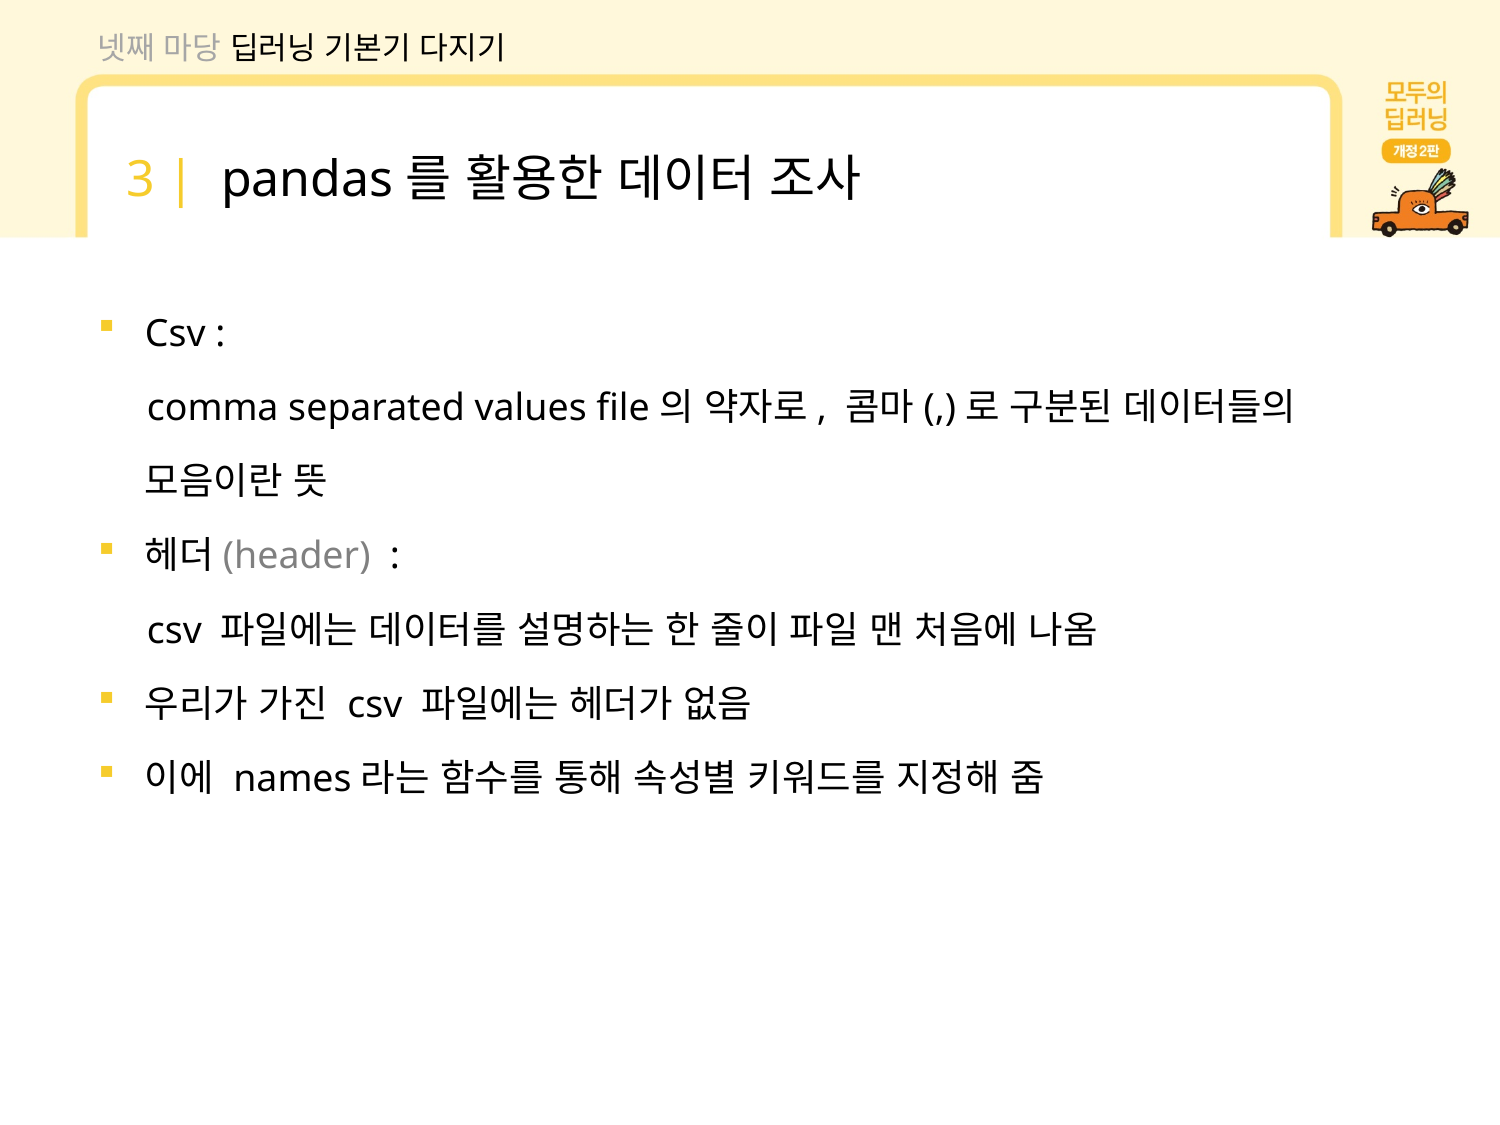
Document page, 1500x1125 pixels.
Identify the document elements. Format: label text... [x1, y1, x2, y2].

text_box 넷째 마당 딥러닝 기본기 다지기 [82, 0, 1133, 74]
text_box Csv : comma separated values file의 약자로, 콤마(,)로 구분된 데이터들의 모음이란 뜻 헤더(header) : csv 파일에는 데이터를 설명하는 한 줄이 파일 맨 처음에 나옴 우리가 가진 csv 파일에는 헤더가 없음 이에 names라는 함수를 통해 속성별 키워드를 지정해 줌 [83, 272, 1367, 807]
picture [0, 0, 1500, 1125]
text_box 3 | pandas를 활용한 데이터 조사 [111, 99, 1309, 214]
